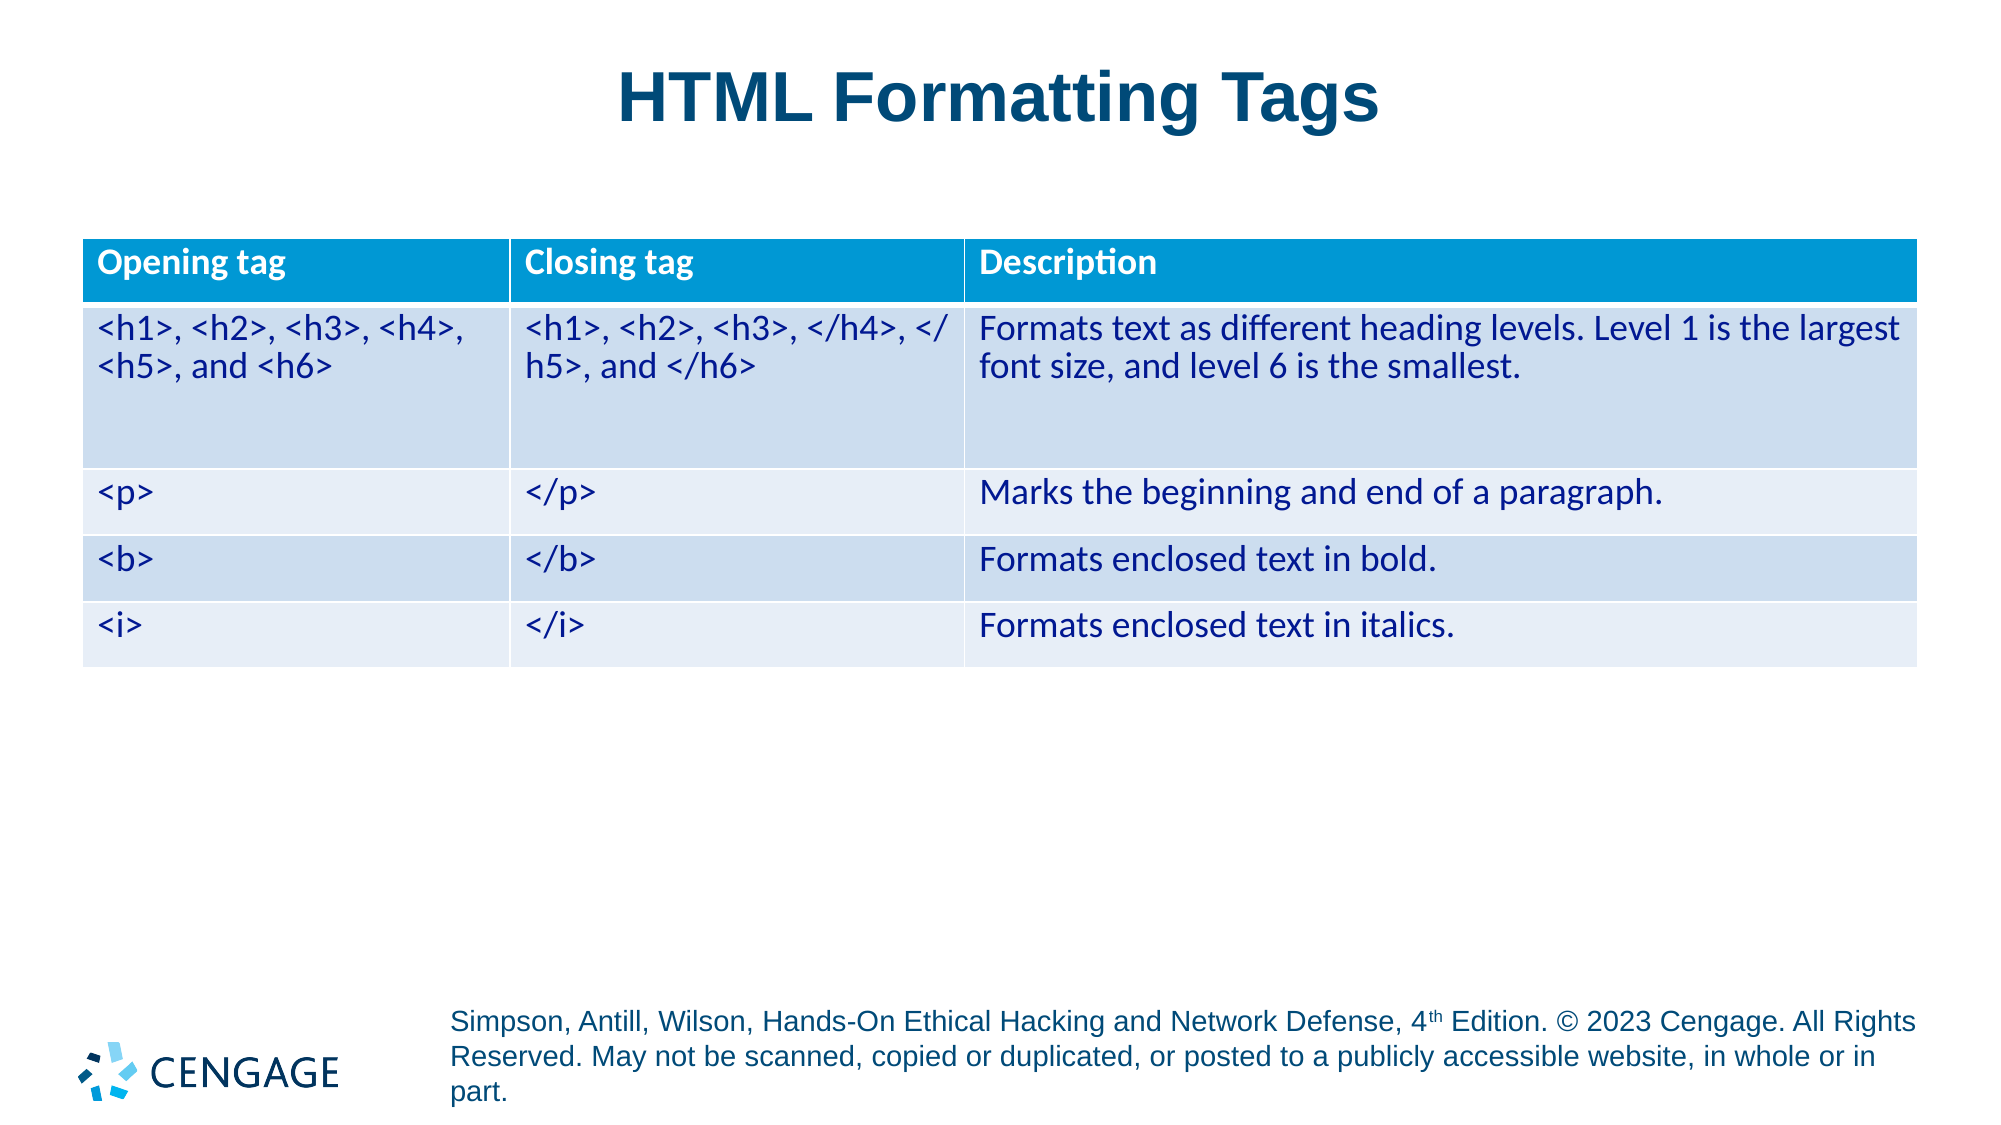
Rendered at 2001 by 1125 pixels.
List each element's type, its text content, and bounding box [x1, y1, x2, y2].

table_header Opening tag [83, 239, 509, 302]
title HTML Formatting Tags [137, 59, 1863, 171]
table_cell <h1>, <h2>, <h3>, </h4>, </ h5>, and </h6> [511, 308, 964, 468]
table_cell <p> [83, 470, 509, 534]
table_header Closing tag [511, 239, 964, 302]
table_cell Formats text as different heading levels. Level 1 is the largest font size, and level 6 is the smallest. [965, 308, 1917, 468]
table_cell Formats enclosed text in bold. [965, 536, 1917, 601]
table_cell </i> [511, 603, 964, 667]
table_cell <h1>, <h2>, <h3>, <h4>, <h5>, and <h6> [83, 308, 509, 468]
picture [78, 1042, 338, 1101]
table_header Description [965, 239, 1917, 302]
table_cell <i> [83, 603, 509, 667]
table_cell Formats enclosed text in italics. [965, 603, 1917, 667]
table_cell </b> [511, 536, 964, 601]
table_cell </p> [511, 470, 964, 534]
table_cell <b> [83, 536, 509, 601]
table_cell Marks the beginning and end of a paragraph. [965, 470, 1917, 534]
